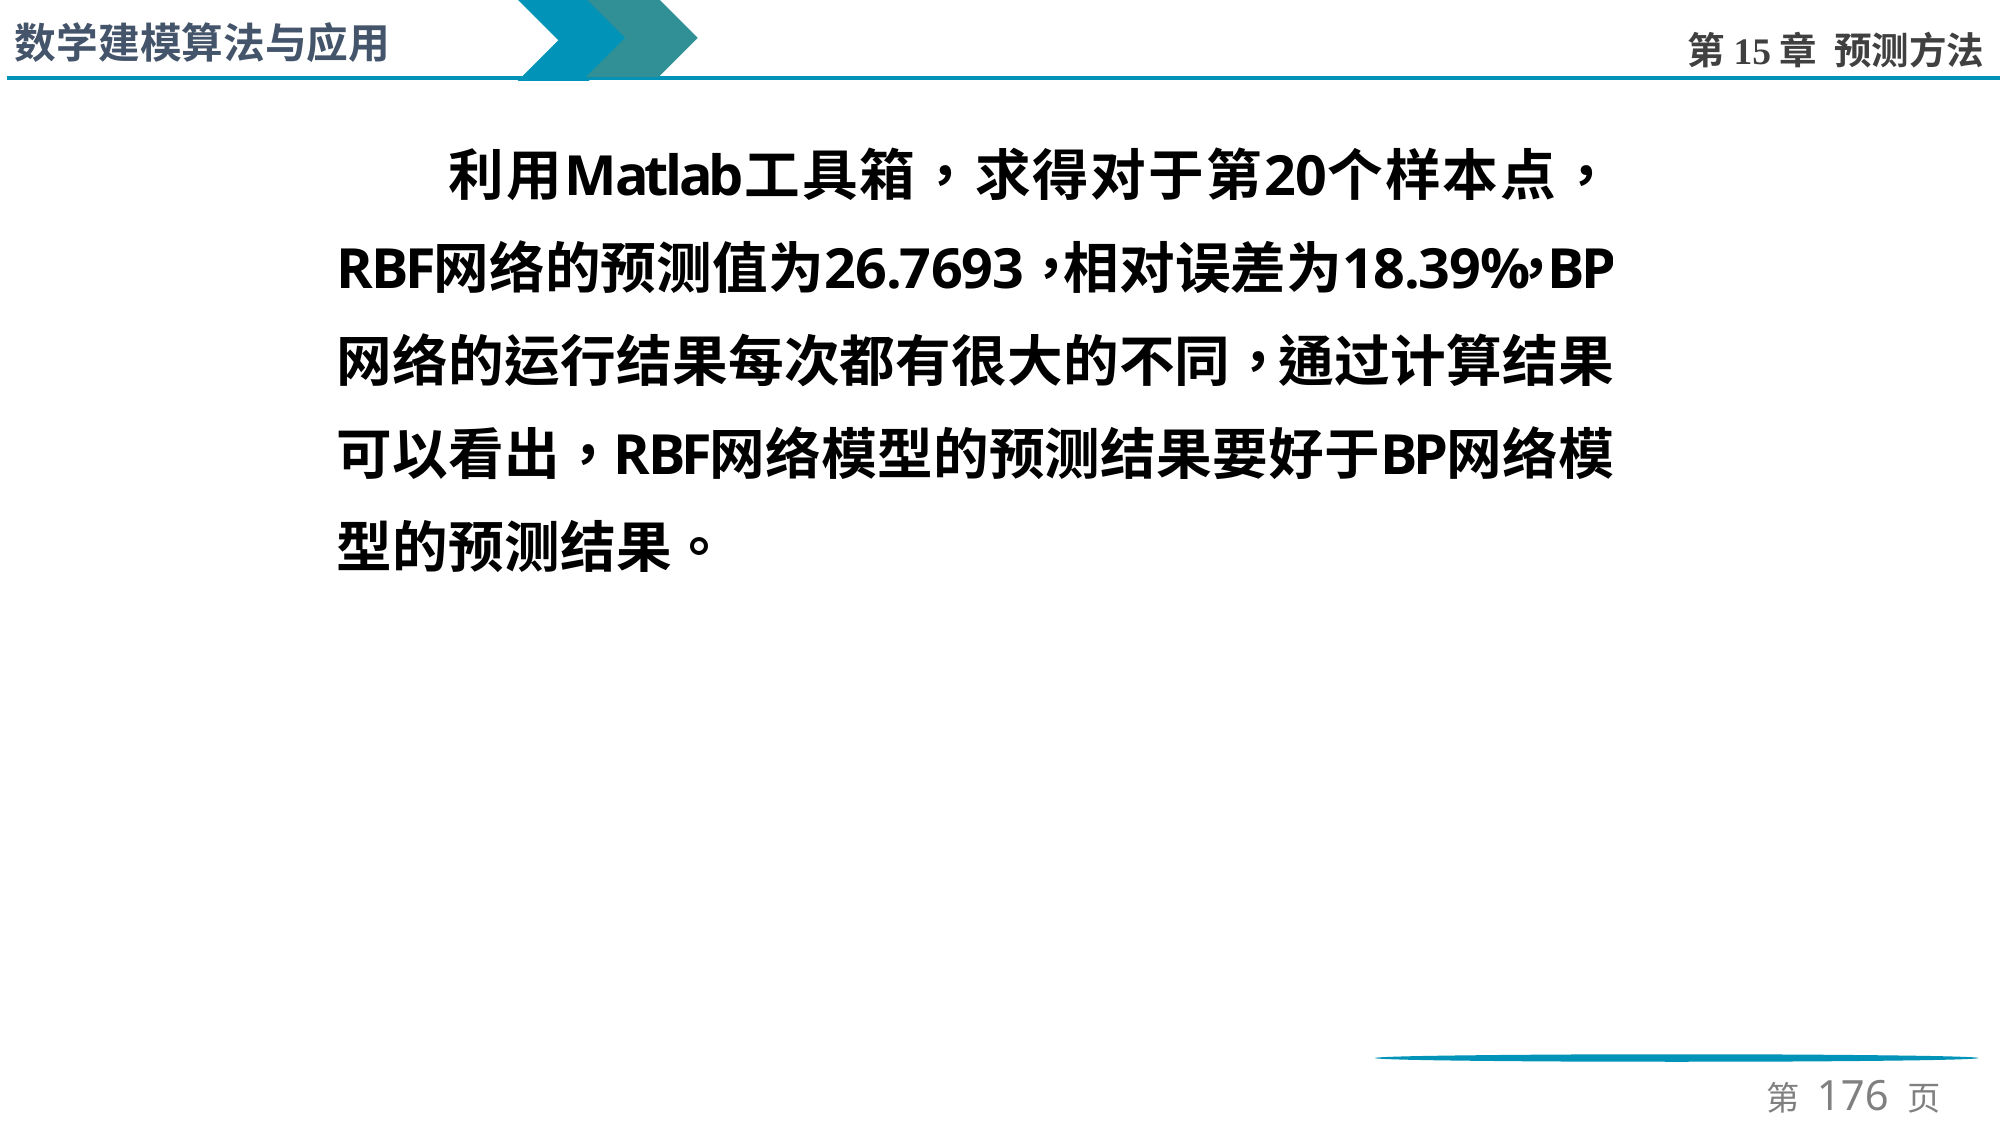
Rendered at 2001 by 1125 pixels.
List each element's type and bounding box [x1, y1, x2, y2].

text_box [336, 132, 1613, 629]
